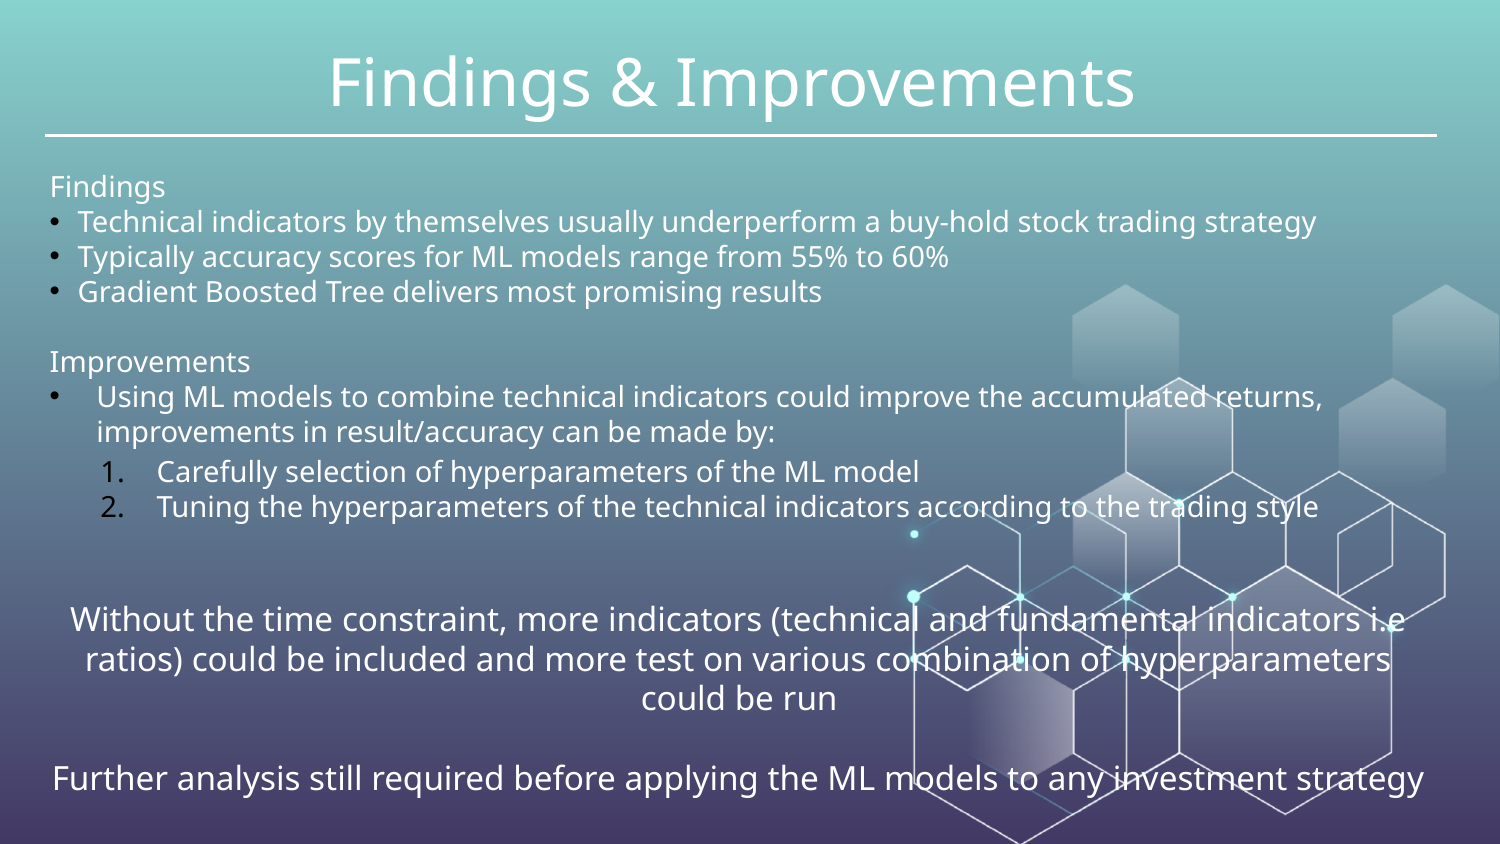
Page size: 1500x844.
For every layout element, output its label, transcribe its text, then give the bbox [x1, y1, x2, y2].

text_box Findings & Improvements [27, 25, 1437, 136]
picture [876, 284, 1498, 844]
text_box Carefully selection of hyperparameters of the ML model Tuning the hyperparameters of the technical indicators according to the trading style [85, 445, 1436, 531]
text_box Findings Technical indicators by themselves usually underperform a buy-hold stock trading strategy Typically accuracy scores for ML models range from 55% to 60% Gradient Boosted Tree delivers most promising results Improvements Using ML models to combine technical indicators could improve the accumulated returns, improvements in result/accuracy can be made by: Without the time constraint, more indicators (technical and fundamental indicators i.e ratios) could be included and more test on various combination of hyperparameters could be run Further analysis still required before applying the ML models to any investment strategy [34, 153, 1445, 564]
